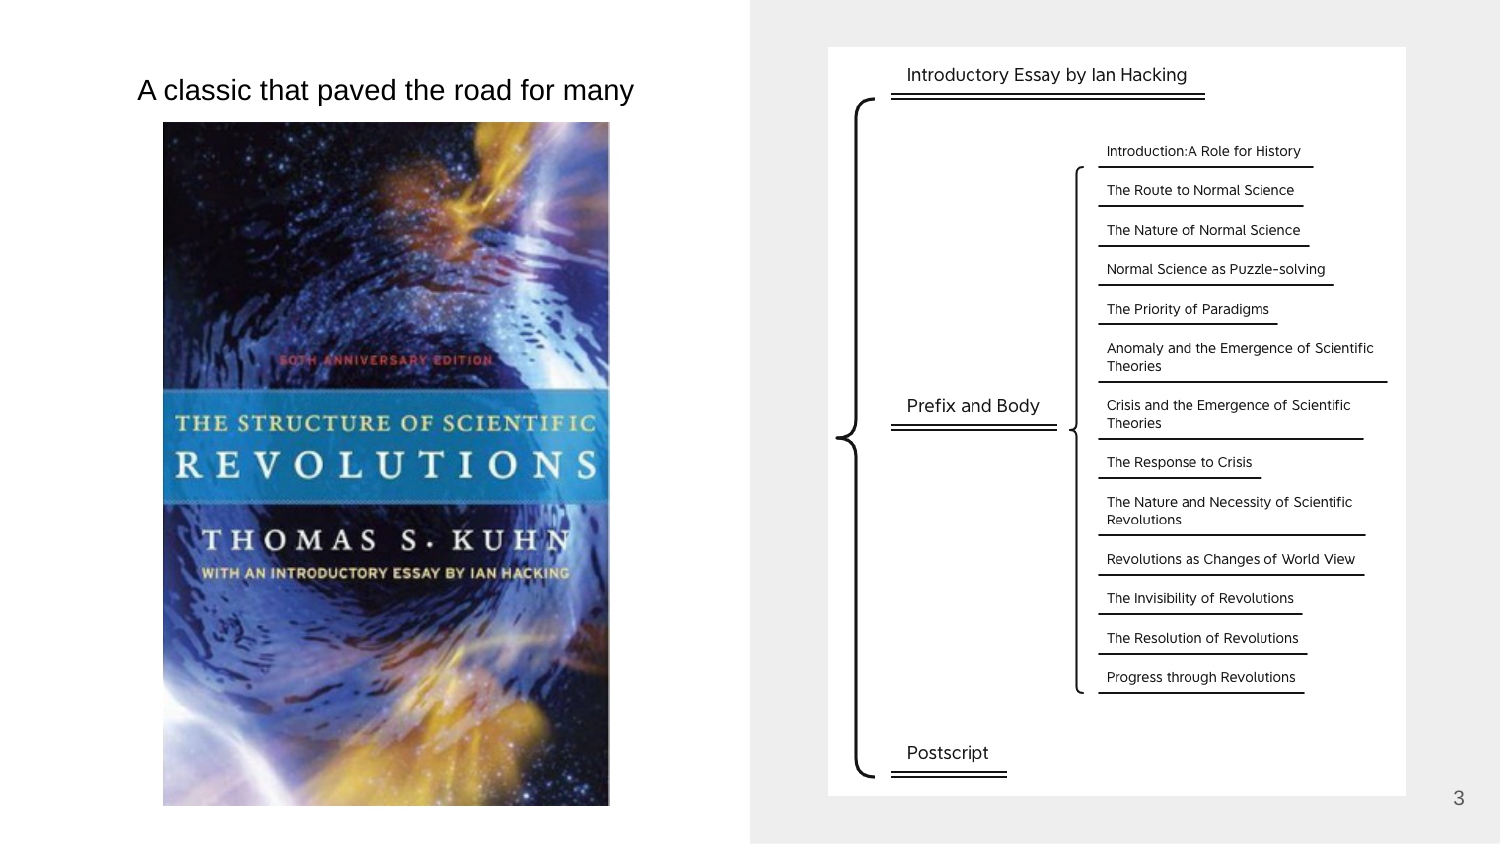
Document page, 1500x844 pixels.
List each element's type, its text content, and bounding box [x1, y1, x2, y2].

picture [163, 122, 610, 807]
picture [828, 47, 1406, 797]
slide_number 3 [1389, 764, 1480, 830]
text_box A classic that paved the road for many [122, 64, 651, 114]
